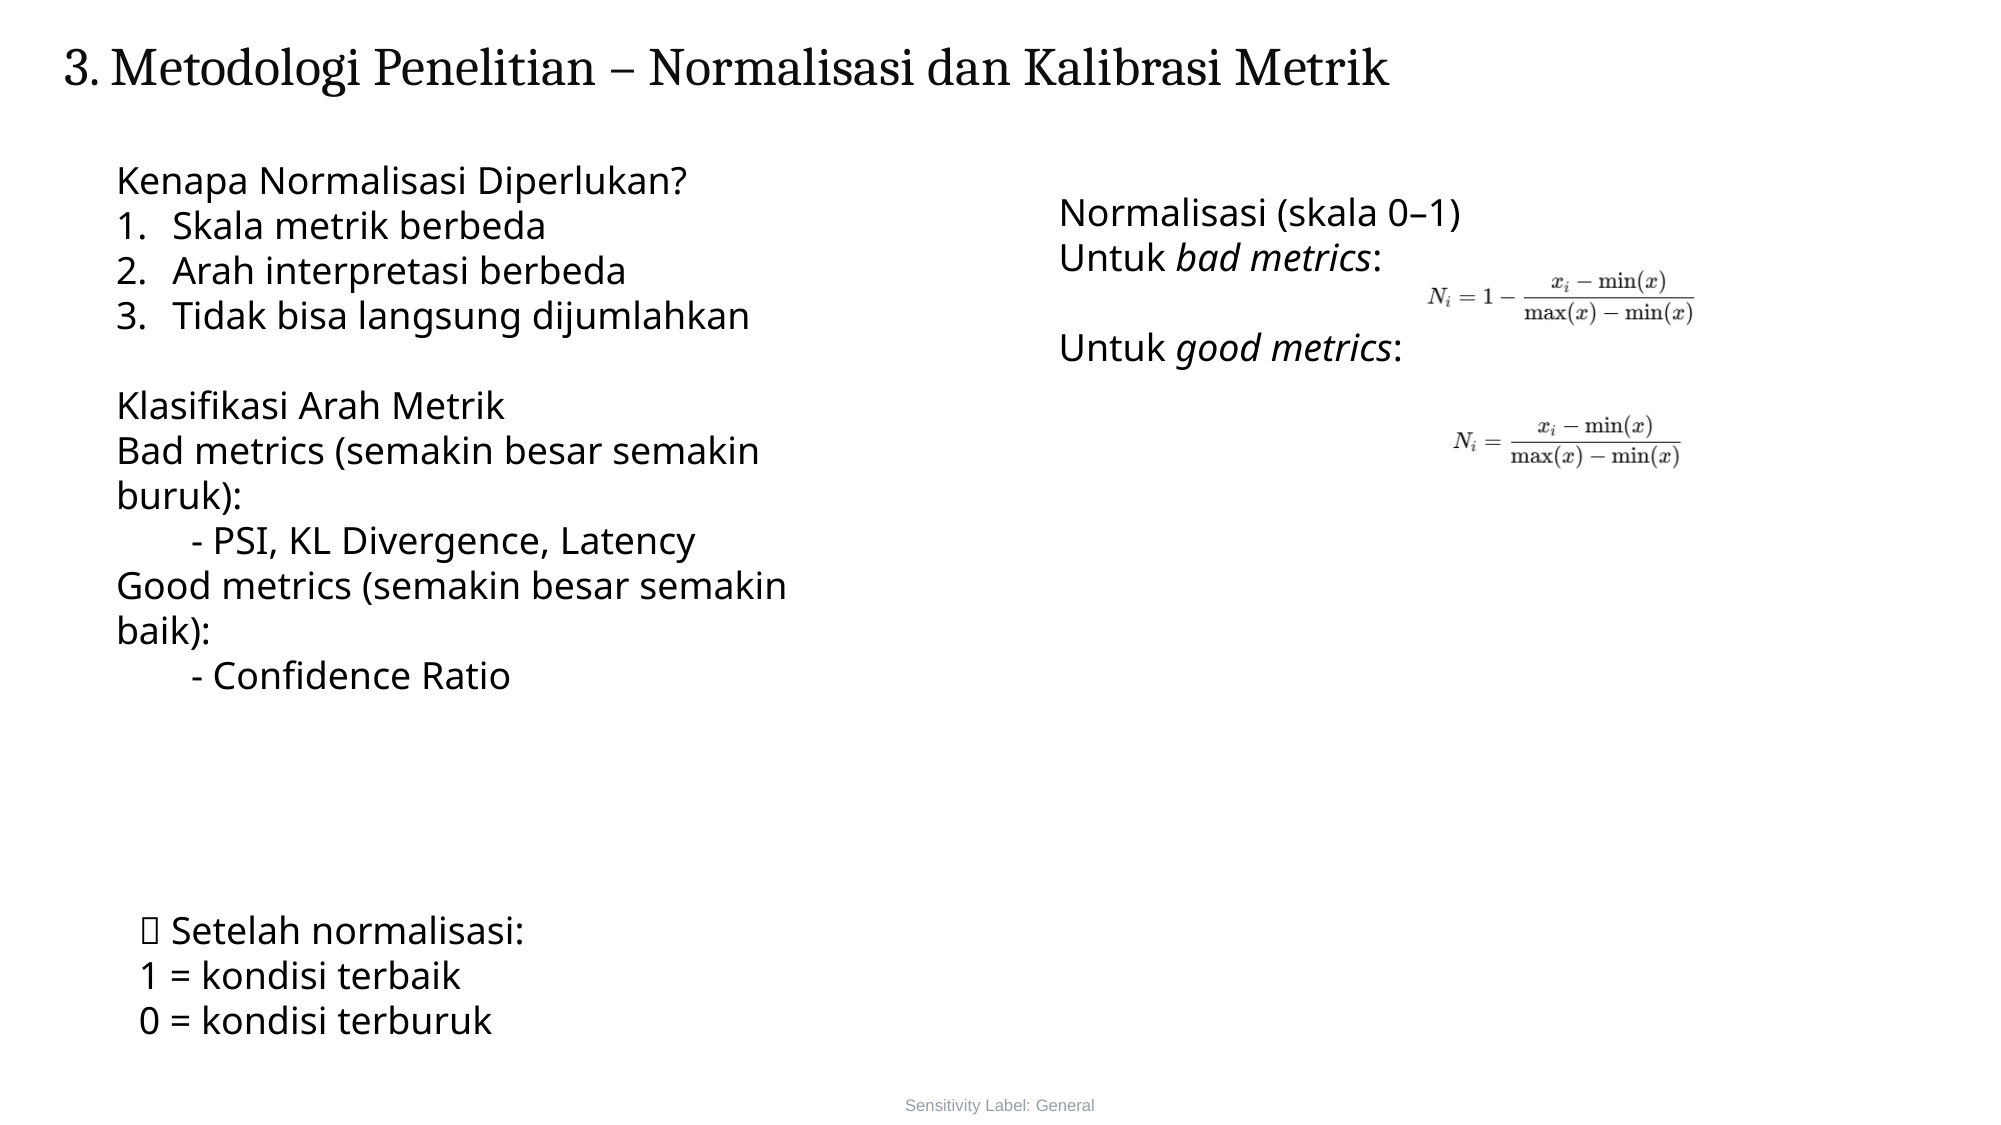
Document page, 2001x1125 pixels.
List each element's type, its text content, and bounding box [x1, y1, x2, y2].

picture [1437, 398, 1715, 495]
text_box 3. Metodologi Penelitian – Normalisasi dan Kalibrasi Metrik [64, 44, 1944, 91]
text_box Kenapa Normalisasi Diperlukan? Skala metrik berbeda Arah interpretasi berbeda Tidak bisa langsung dijumlahkan Klasifikasi Arah Metrik Bad metrics (semakin besar semakin buruk): - PSI, KL Divergence, Latency Good metrics (semakin besar semakin baik): - Confidence Ratio [101, 149, 807, 840]
text_box Normalisasi (skala 0–1) Untuk bad metrics: Untuk good metrics: [1043, 181, 2000, 377]
picture [1406, 249, 1715, 355]
text_box 📌 Setelah normalisasi: 1 = kondisi terbaik 0 = kondisi terburuk [123, 899, 1146, 1049]
